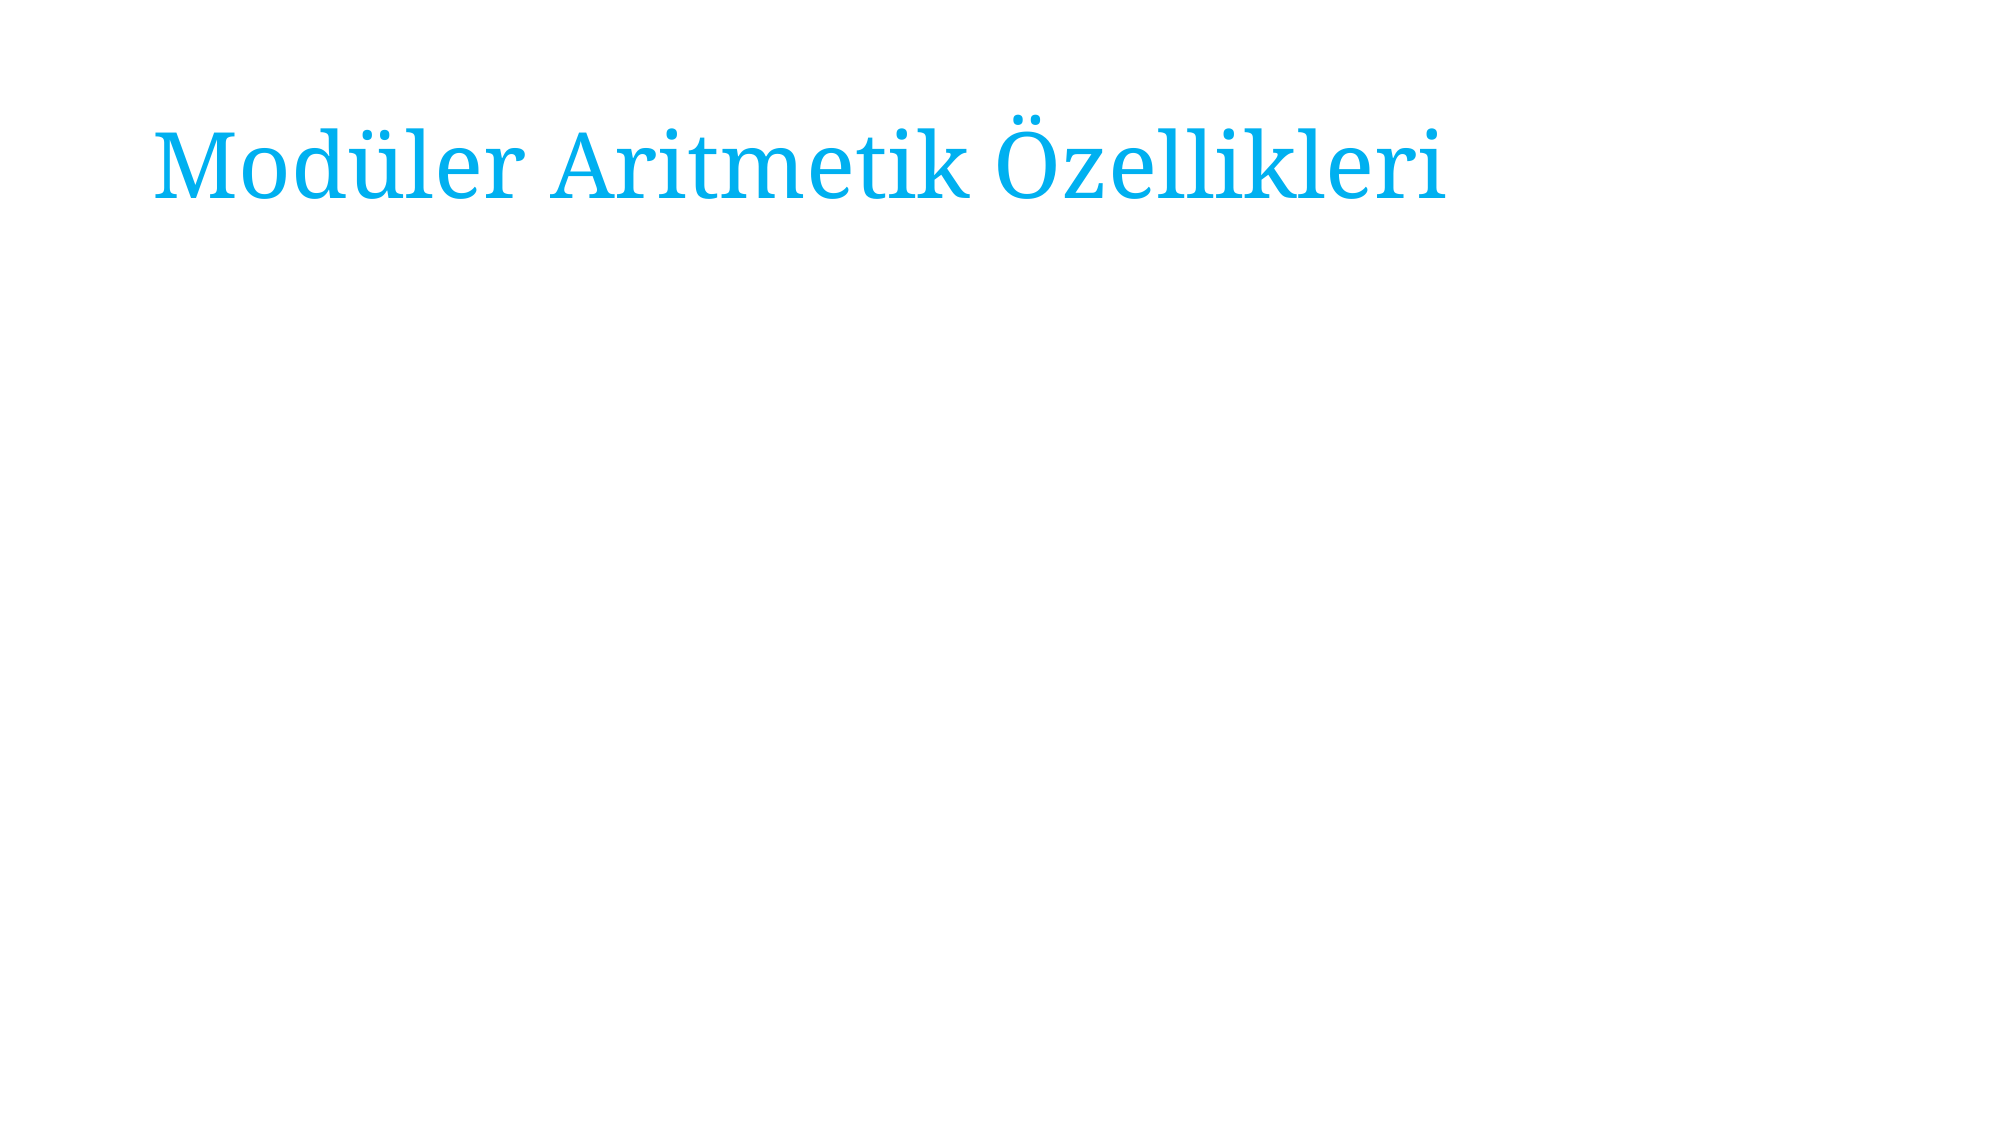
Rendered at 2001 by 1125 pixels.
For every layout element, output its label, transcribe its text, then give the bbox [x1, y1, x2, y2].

title Modüler Aritmetik Özellikleri [137, 59, 1863, 278]
